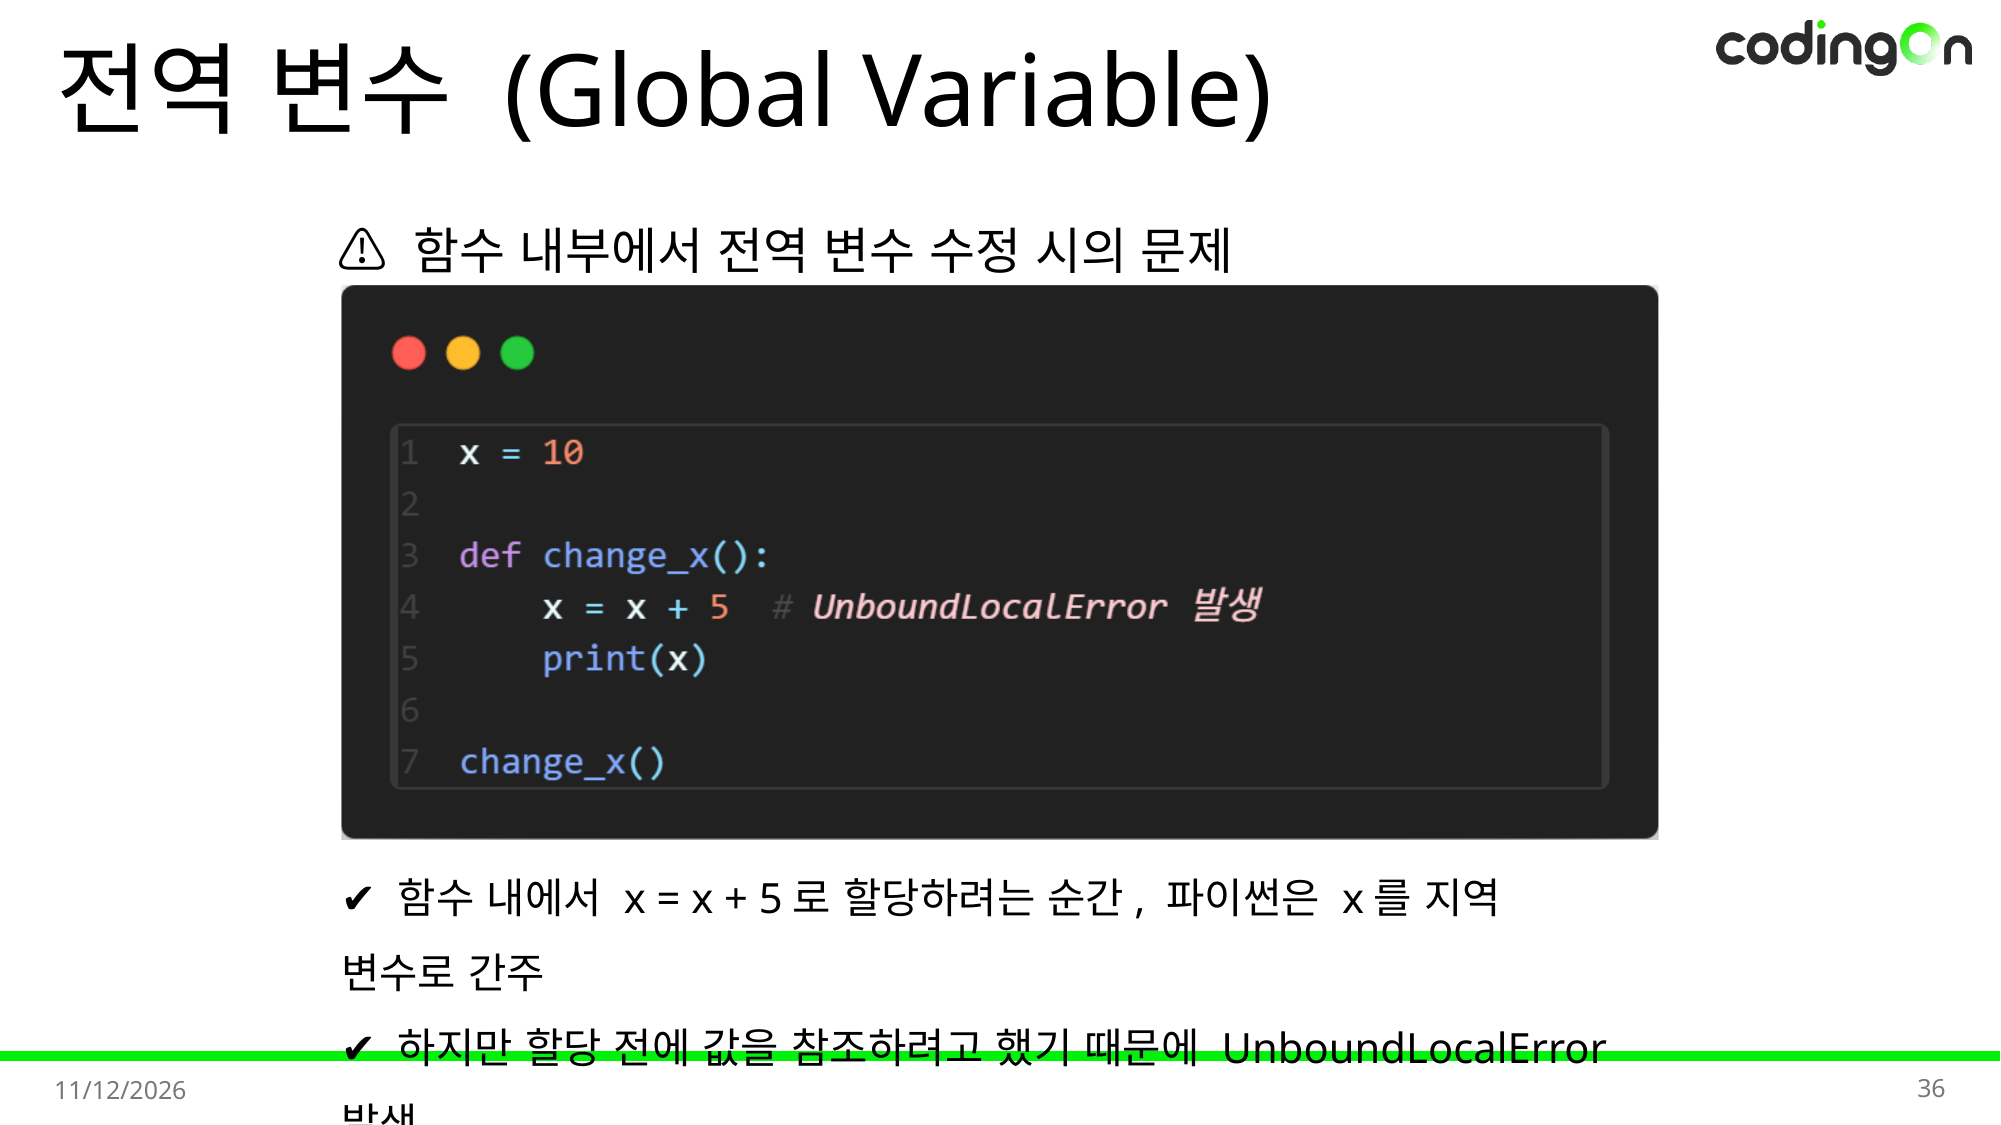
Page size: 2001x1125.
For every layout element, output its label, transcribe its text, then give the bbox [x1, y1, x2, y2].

text_box ✔️ 함수 내에서 x = x + 5로 할당하려는 순간, 파이썬은 x를 지역 변수로 간주 ✔️ 하지만 할당 전에 값을 참조하려고 했기 때문에 UnboundLocalError 발생 [326, 839, 1633, 1125]
title 전역 변수 (Global Variable) [41, 0, 1767, 188]
picture [341, 285, 1659, 840]
text_box ⚠️ 함수 내부에서 전역 변수 수정 시의 문제 [322, 182, 1350, 307]
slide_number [39, 1061, 326, 1122]
slide_number 36 [1633, 1059, 1961, 1120]
picture [1767, 20, 1972, 76]
